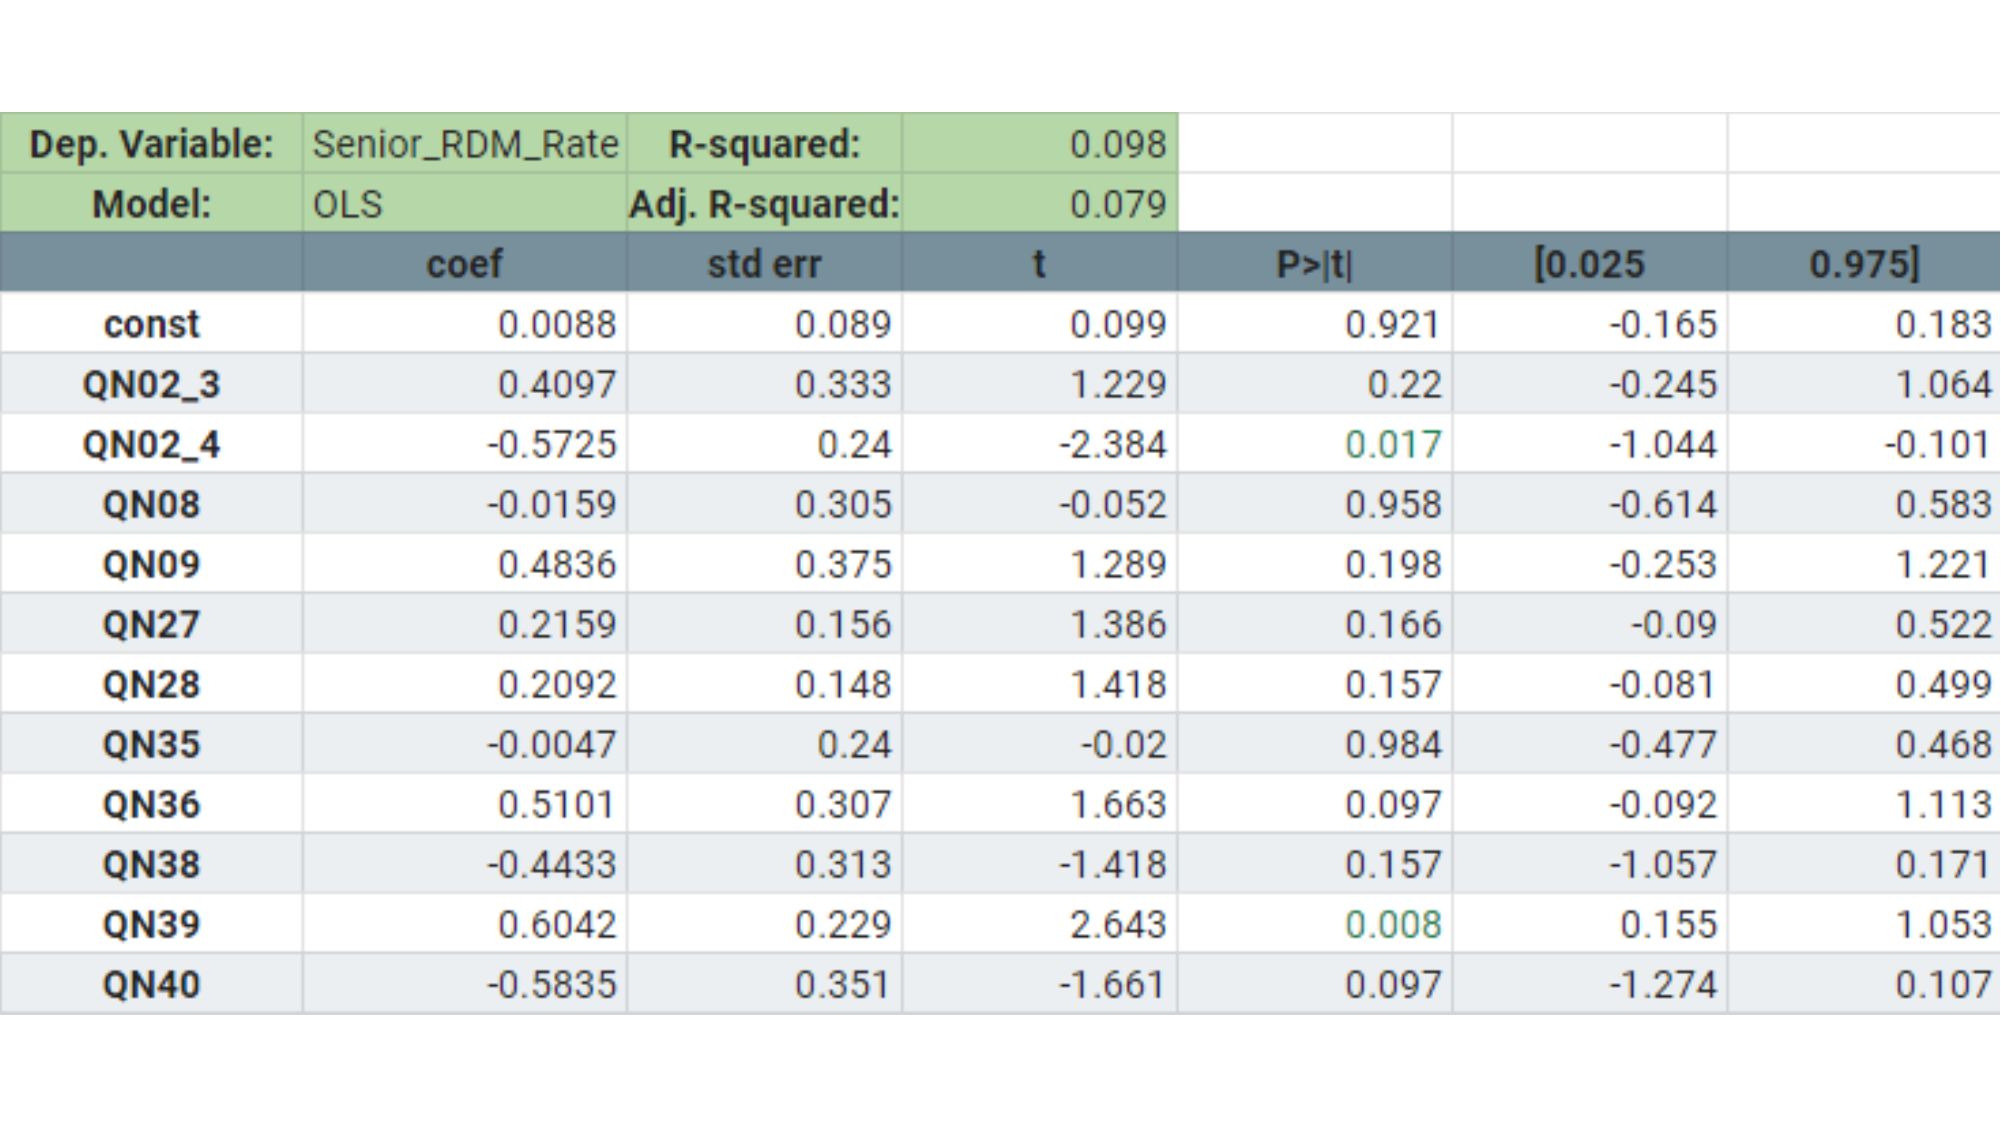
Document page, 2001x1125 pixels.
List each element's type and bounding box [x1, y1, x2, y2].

picture [0, 112, 2000, 1015]
